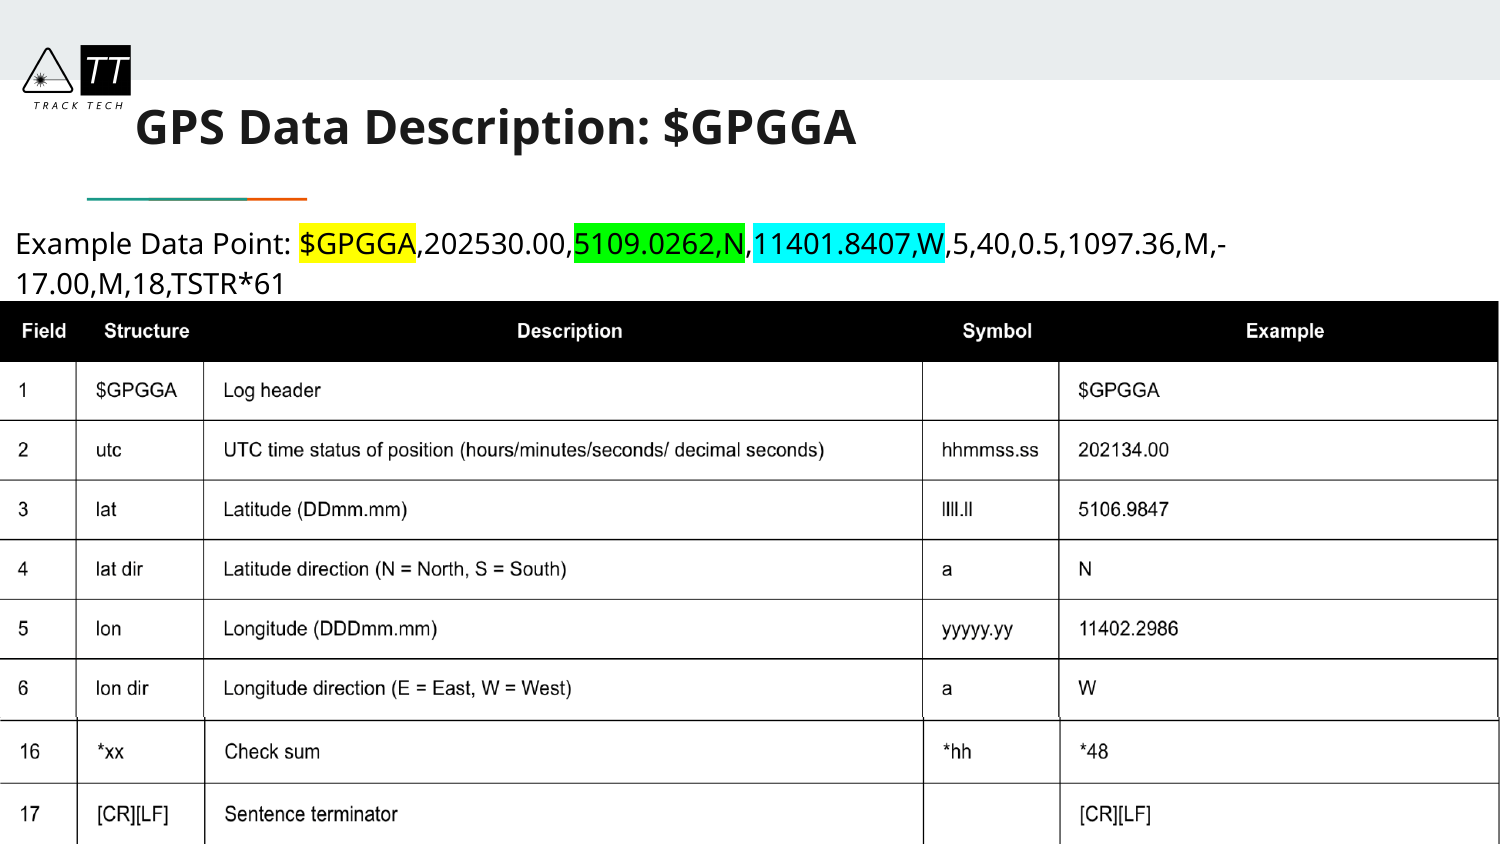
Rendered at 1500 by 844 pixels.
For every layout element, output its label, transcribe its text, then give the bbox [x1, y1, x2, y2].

list Example Data Point: $GPGGA,202530.00,5109.0262,N,11401.8407,W,5,40,0.5,1097.36,M,-17.00,M,18,TSTR*61 [0, 204, 1500, 301]
title GPS Data Description: $GPGGA [119, 81, 1381, 170]
picture [0, 0, 154, 154]
picture [0, 301, 1500, 844]
